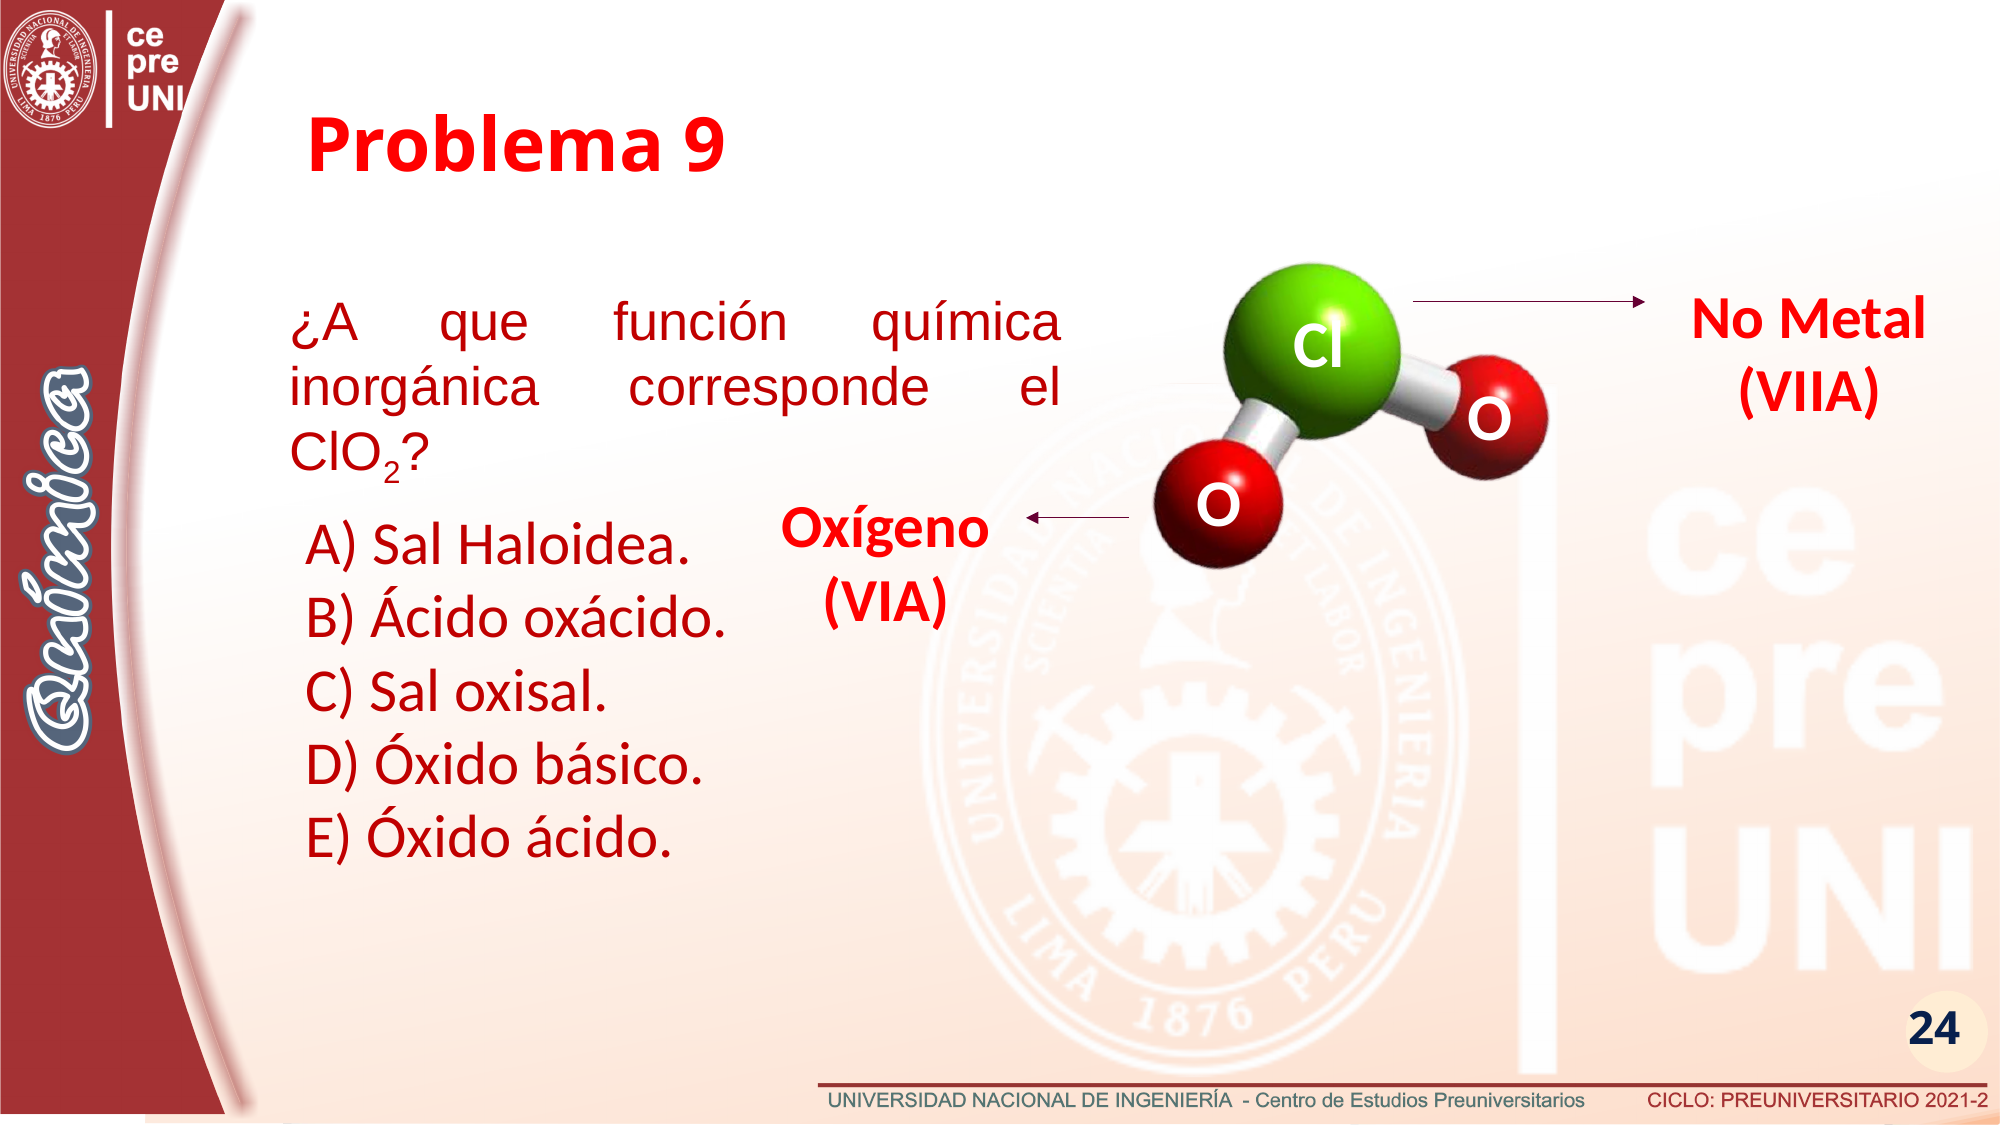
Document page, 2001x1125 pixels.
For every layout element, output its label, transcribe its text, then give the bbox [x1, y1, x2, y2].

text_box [659, 479, 1129, 643]
text_box A) Sal Haloidea. B) Ácido oxácido. C) Sal oxisal. D) Óxido básico. E) Óxido ácido. [290, 498, 1217, 878]
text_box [1412, 269, 2000, 433]
picture [0, 0, 2000, 1125]
text_box Problema 9 [290, 99, 775, 183]
text_box ¿A que función química inorgánica corresponde el ClO2? [274, 278, 988, 498]
